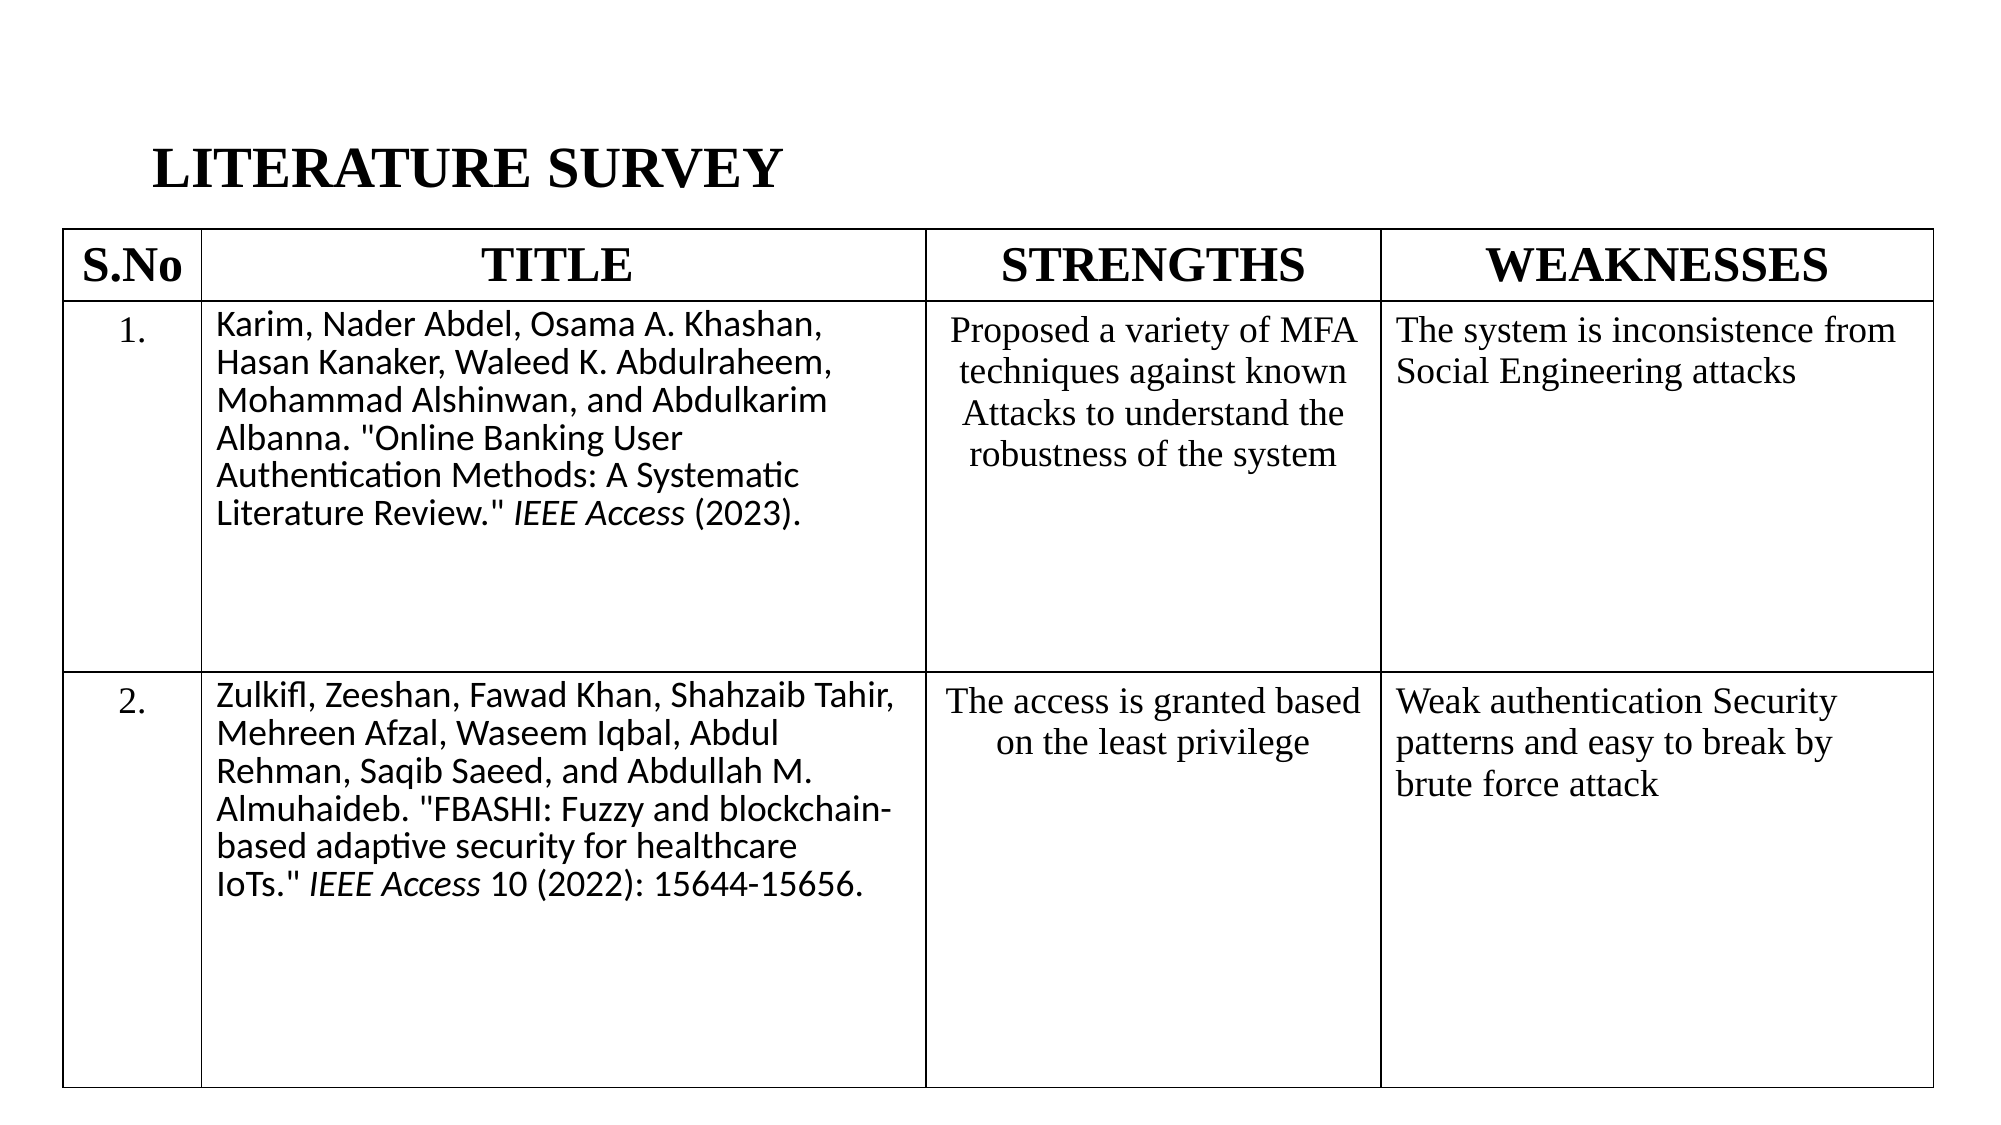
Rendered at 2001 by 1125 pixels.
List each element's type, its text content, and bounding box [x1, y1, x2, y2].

table_cell 2. [64, 673, 201, 1087]
title LITERATURE SURVEY [137, 59, 1863, 228]
table_header STRENGTHS [927, 230, 1380, 300]
table_cell Zulkifl, Zeeshan, Fawad Khan, Shahzaib Tahir, Mehreen Afzal, Waseem Iqbal, Abdul Rehman, Saqib Saeed, and Abdullah M. Almuhaideb. "FBASHI: Fuzzy and blockchain-based adaptive security for healthcare IoTs." IEEE Access 10 (2022): 15644-15656. [202, 673, 925, 1087]
table_cell Weak authentication Security patterns and easy to break by brute force attack [1382, 673, 1933, 1087]
table_header S.No [64, 230, 201, 300]
table_header TITLE [202, 230, 925, 300]
table_header WEAKNESSES [1382, 230, 1933, 300]
table_cell The access is granted based on the least privilege [927, 673, 1380, 1087]
table_cell Proposed a variety of MFA techniques against known Attacks to understand the robustness of the system [927, 302, 1380, 671]
table_cell The system is inconsistence from Social Engineering attacks [1382, 302, 1933, 671]
table_cell 1. [64, 302, 201, 671]
table_cell Karim, Nader Abdel, Osama A. Khashan, Hasan Kanaker, Waleed K. Abdulraheem, Mohammad Alshinwan, and Abdulkarim Albanna. "Online Banking User Authentication Methods: A Systematic Literature Review." IEEE Access (2023). [202, 302, 925, 671]
